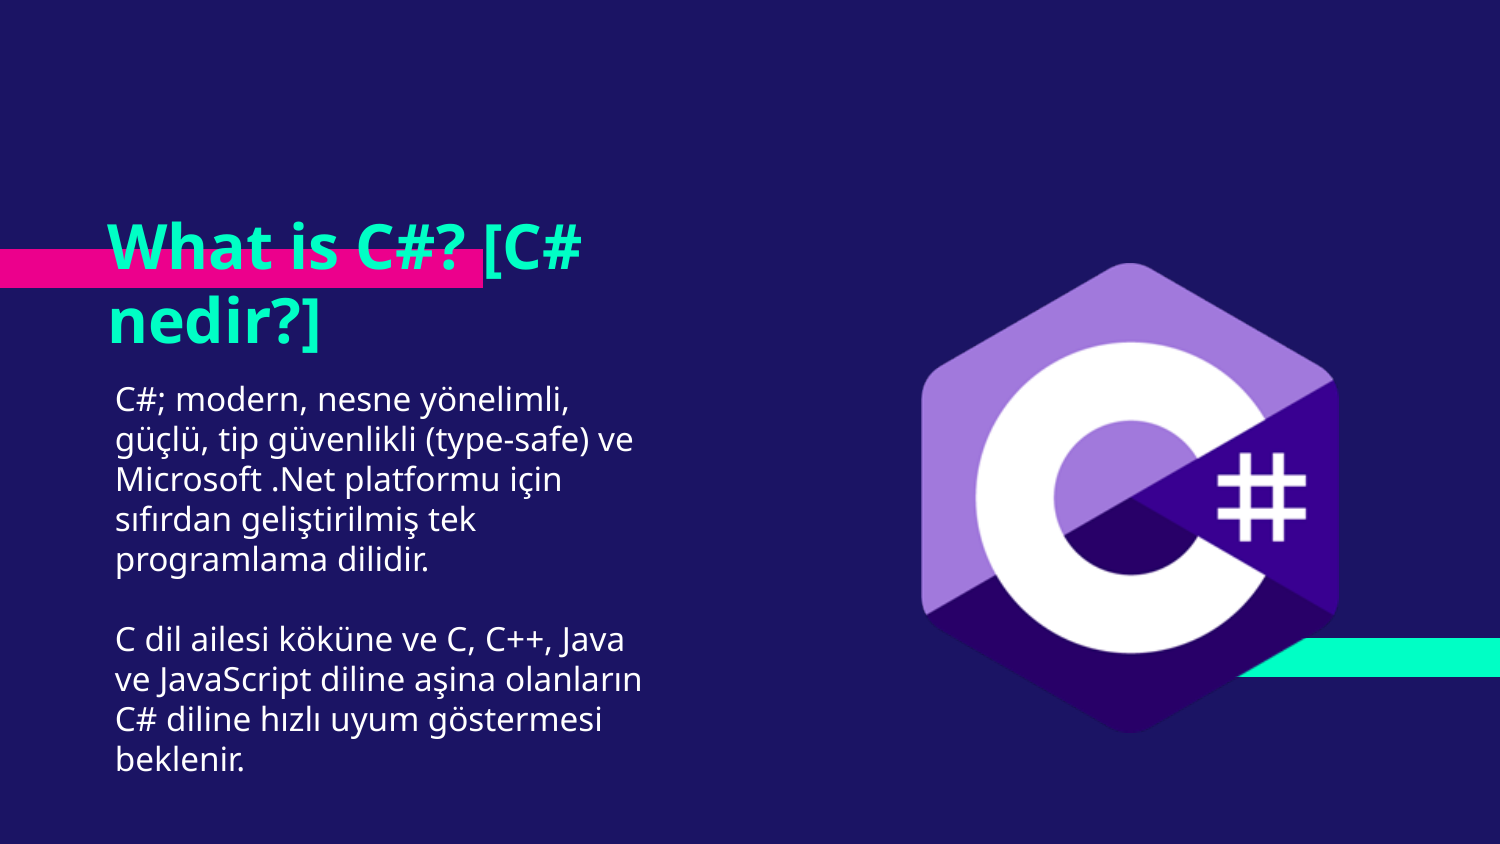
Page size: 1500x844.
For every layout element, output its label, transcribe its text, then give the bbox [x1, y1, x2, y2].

text_box [1345, 637, 1500, 678]
list C#; modern, nesne yönelimli, güçlü, tip güvenlikli (type-safe) ve Microsoft .Net platformu için sıfırdan geliştirilmiş tek programlama dilidir. C dil ailesi köküne ve C, C++, Java ve JavaScript diline aşina olanların C# diline hızlı uyum göstermesi beklenir. [99, 323, 677, 674]
title What is C#? [C# nedir?] [92, 191, 677, 302]
picture [921, 263, 1339, 733]
